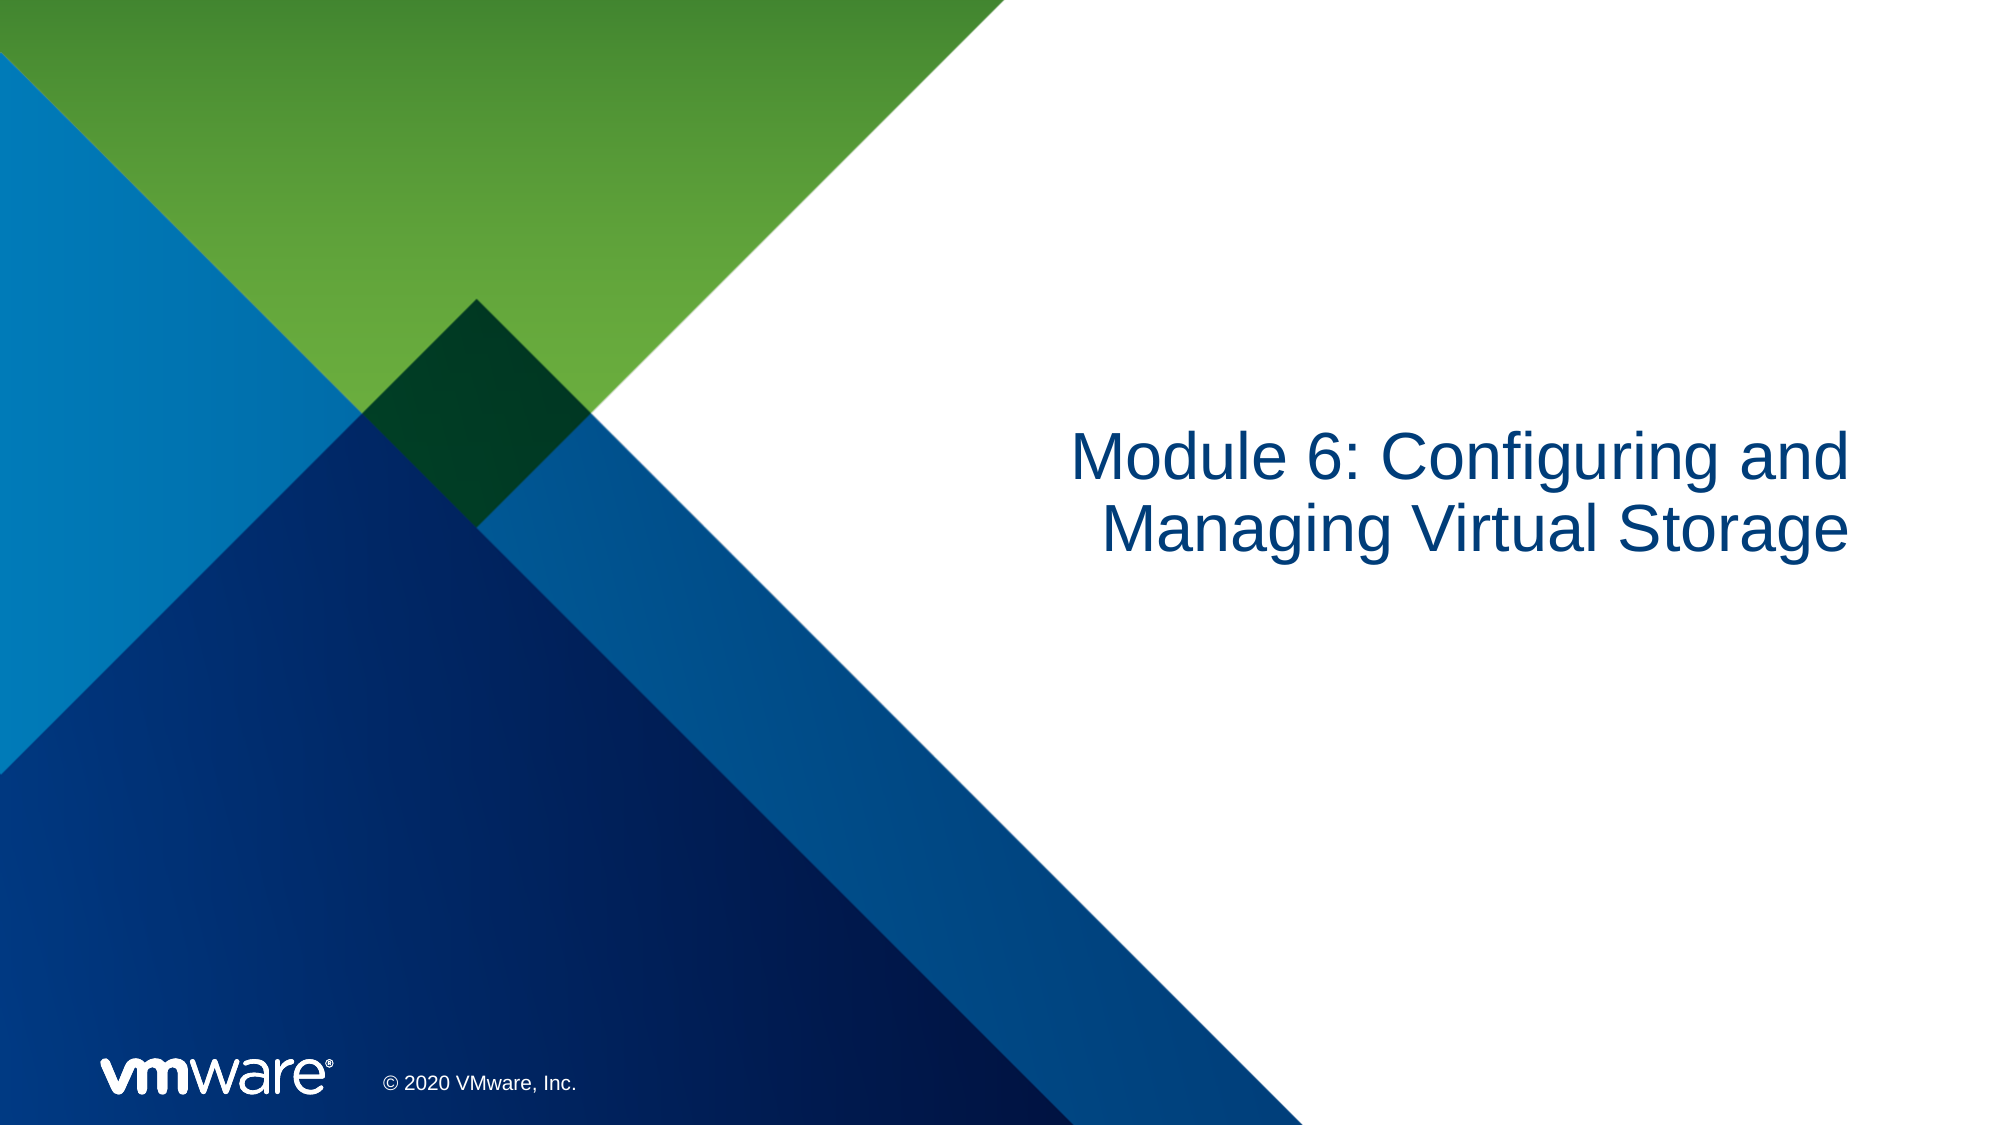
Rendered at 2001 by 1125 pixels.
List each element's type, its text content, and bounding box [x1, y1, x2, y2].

picture [0, 0, 1323, 1125]
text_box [99, 1057, 334, 1095]
title Module 6: Configuring and Managing Virtual Storage [800, 363, 1851, 566]
